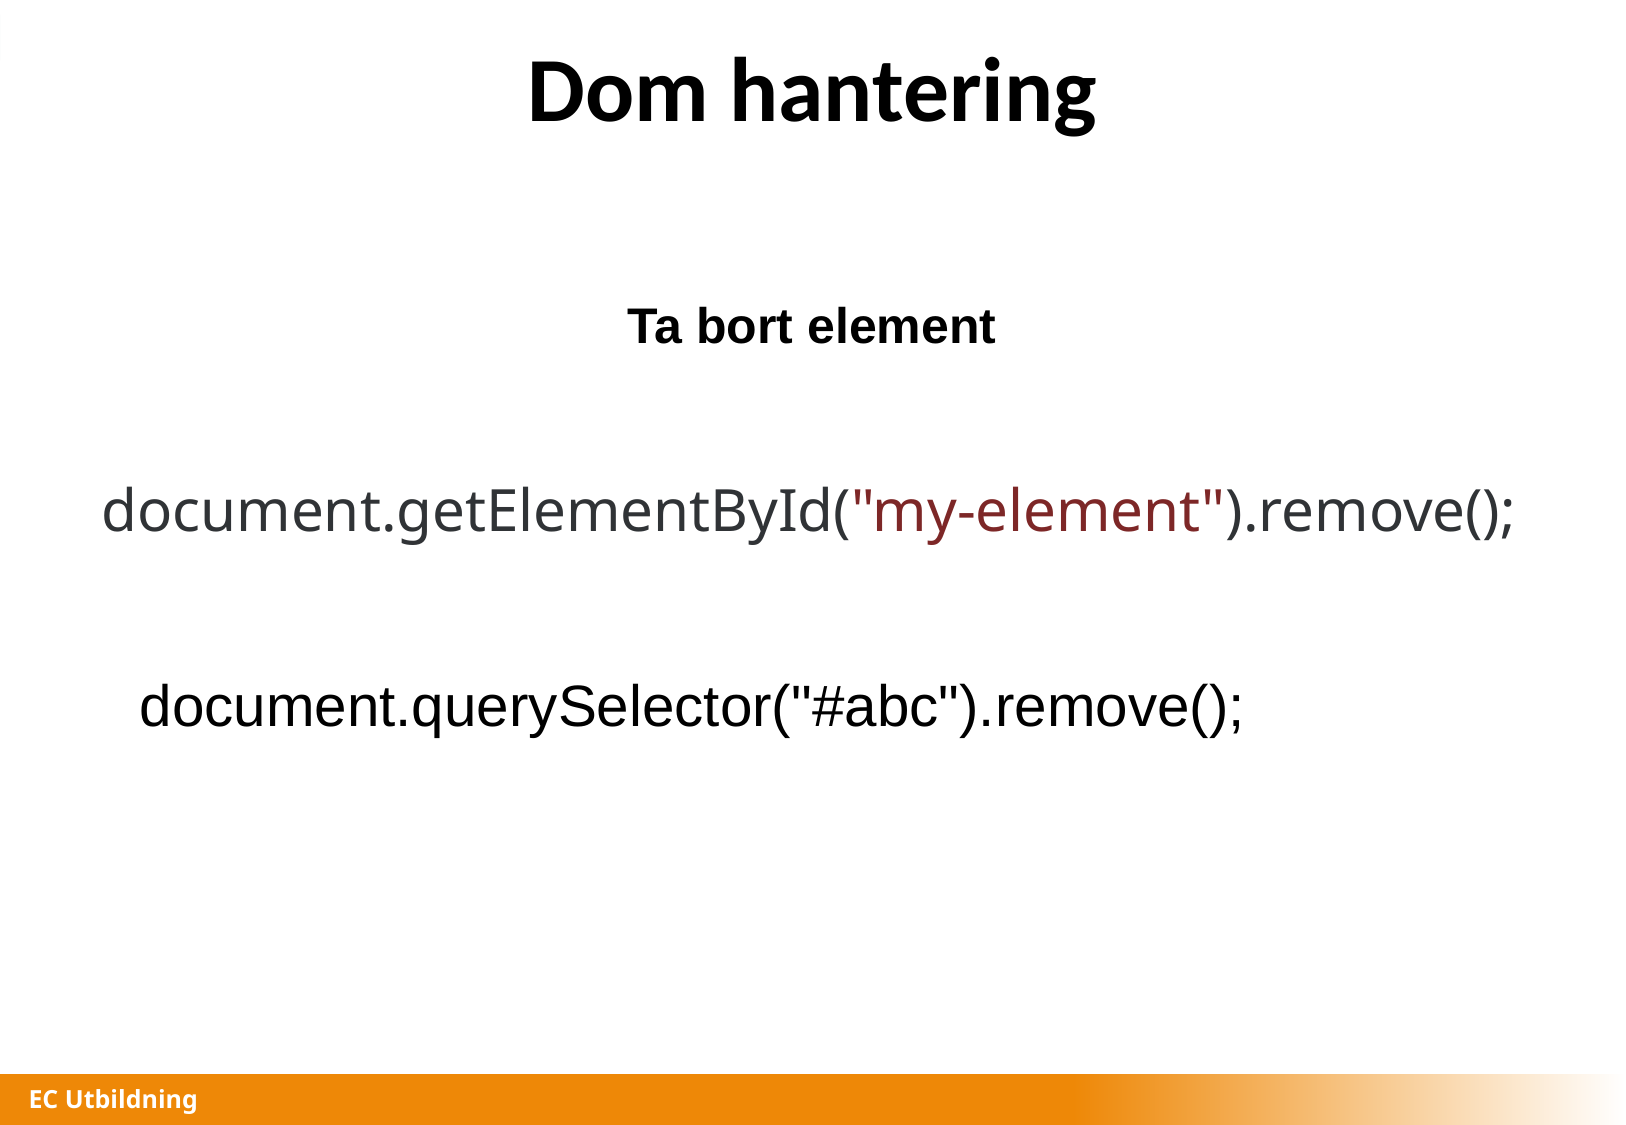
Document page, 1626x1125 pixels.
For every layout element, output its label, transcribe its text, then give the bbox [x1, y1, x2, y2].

text_box Ta bort element [611, 284, 1014, 362]
text_box document.querySelector("#abc").remove(); [124, 660, 1262, 746]
text_box EC Utbildning [28, 1083, 551, 1114]
title Dom hantering [73, 19, 1552, 149]
text_box document.getElementById("my-element").remove(); [87, 465, 1538, 551]
